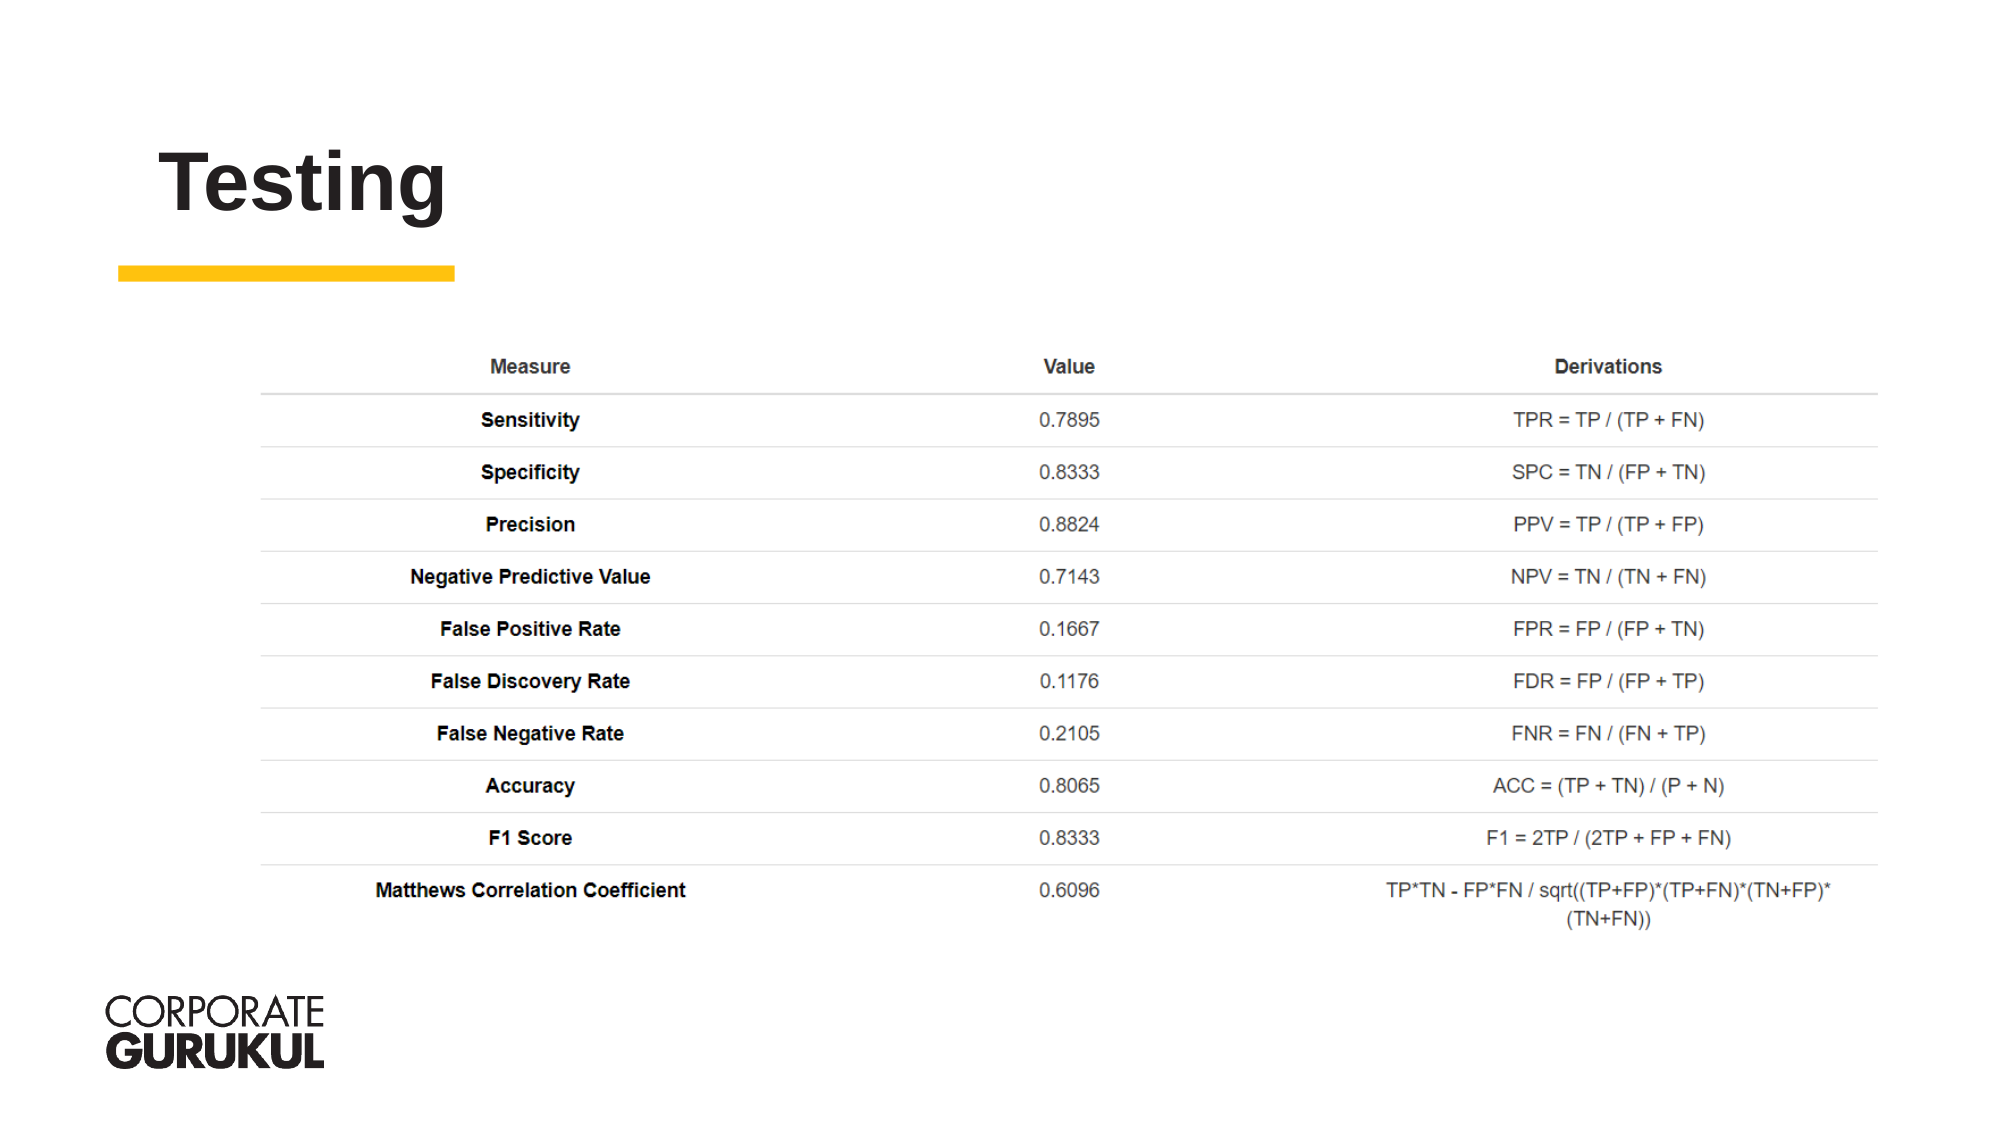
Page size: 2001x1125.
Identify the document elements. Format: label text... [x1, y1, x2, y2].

picture [105, 994, 324, 1069]
picture [237, 327, 1920, 962]
picture [118, 265, 455, 282]
list Testing [105, 112, 964, 255]
